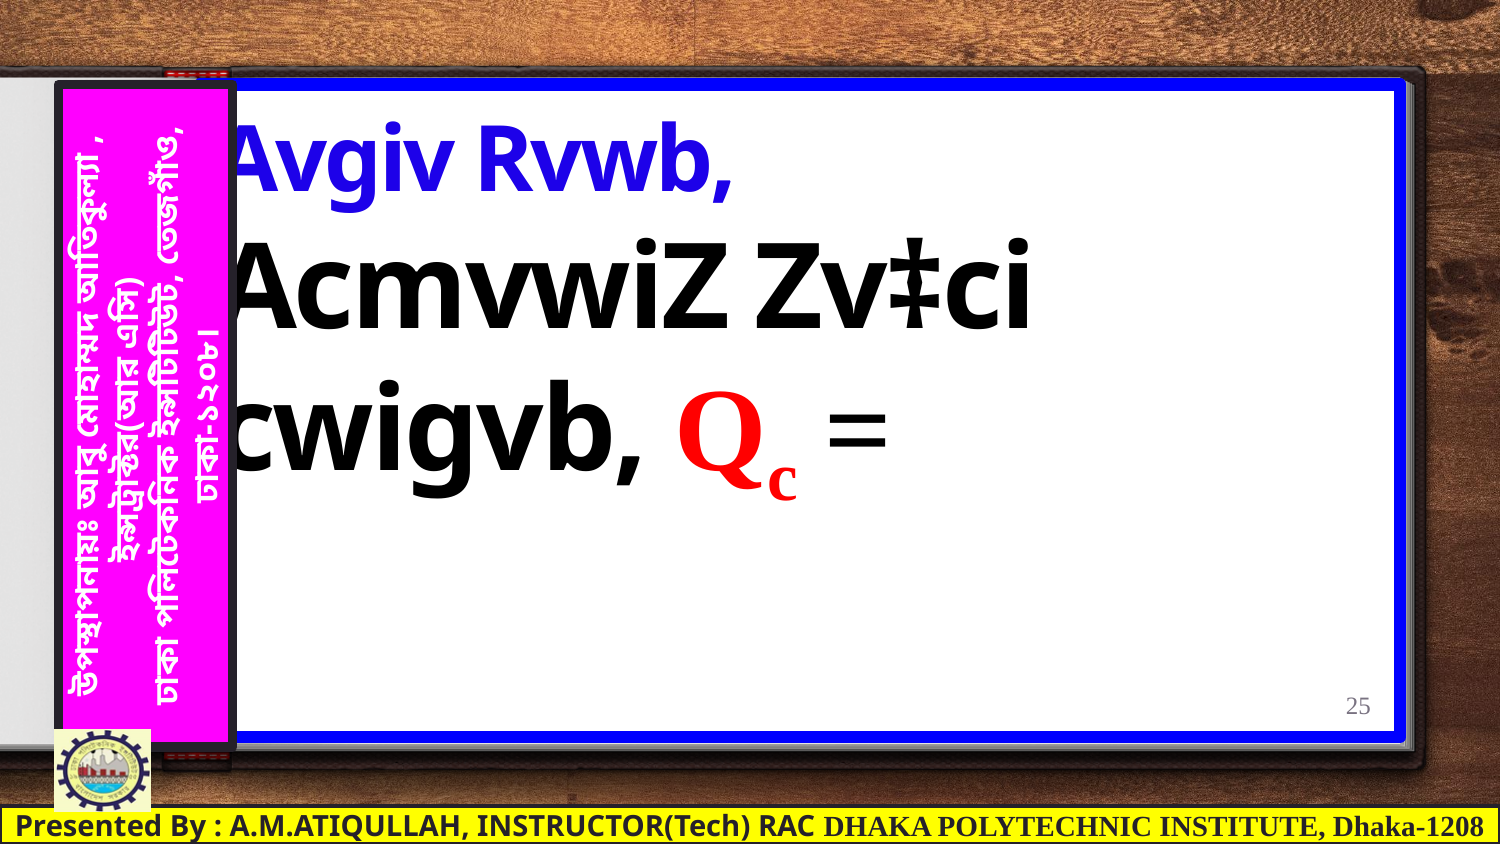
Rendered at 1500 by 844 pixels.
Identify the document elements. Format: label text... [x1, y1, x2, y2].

slide_number 25 [1295, 672, 1386, 737]
picture [0, 0, 1500, 813]
text_box উপস্থাপনায়ঃ আবু মোহাম্মদ আতিকুল্যা , ইন্সট্রাক্টর(আর এসি) ঢাকা পলিটেকনিক ইন্সটিটিউট, তেজগাঁও, ঢাকা-১২০৮। [58, 84, 233, 747]
text_box Presented By : A.M.ATIQULLAH, INSTRUCTOR(Tech) RAC DHAKA POLYTECHNIC INSTITUTE, Dhaka-1208 [0, 804, 1500, 844]
